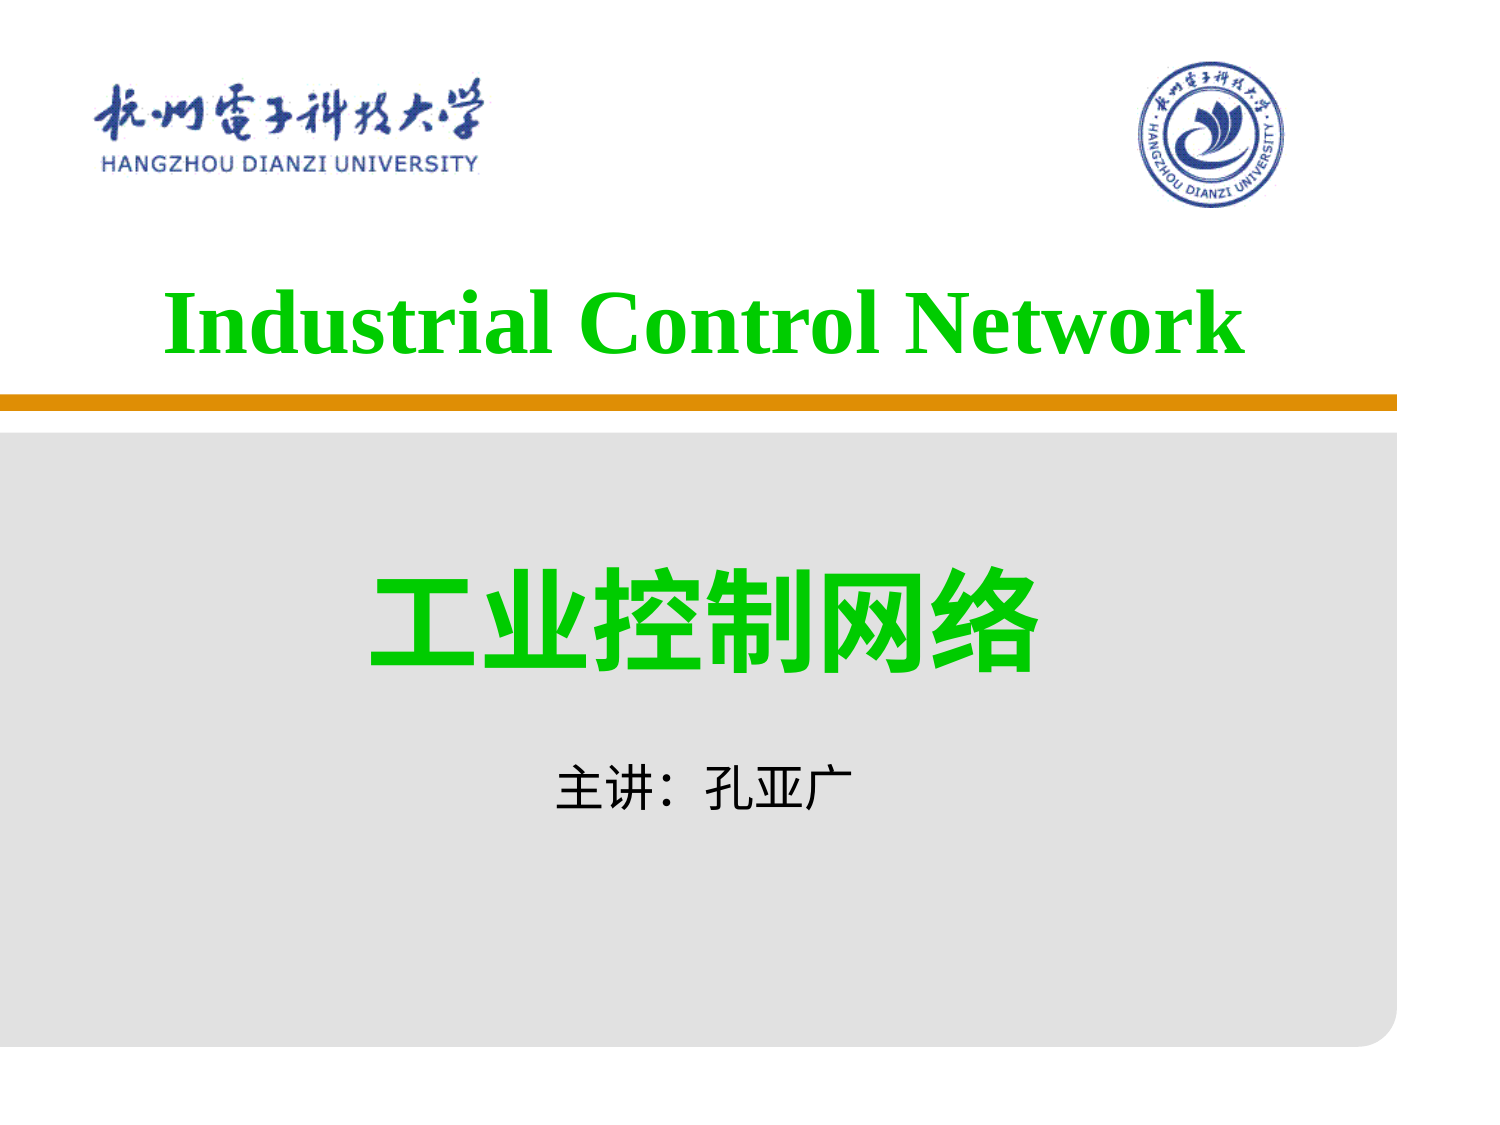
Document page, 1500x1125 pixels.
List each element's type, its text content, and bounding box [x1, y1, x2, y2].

picture [1137, 58, 1298, 184]
picture [71, 50, 521, 184]
text_box Industrial Control Network 工业控制网络 主讲：孔亚广 [31, 184, 1365, 894]
